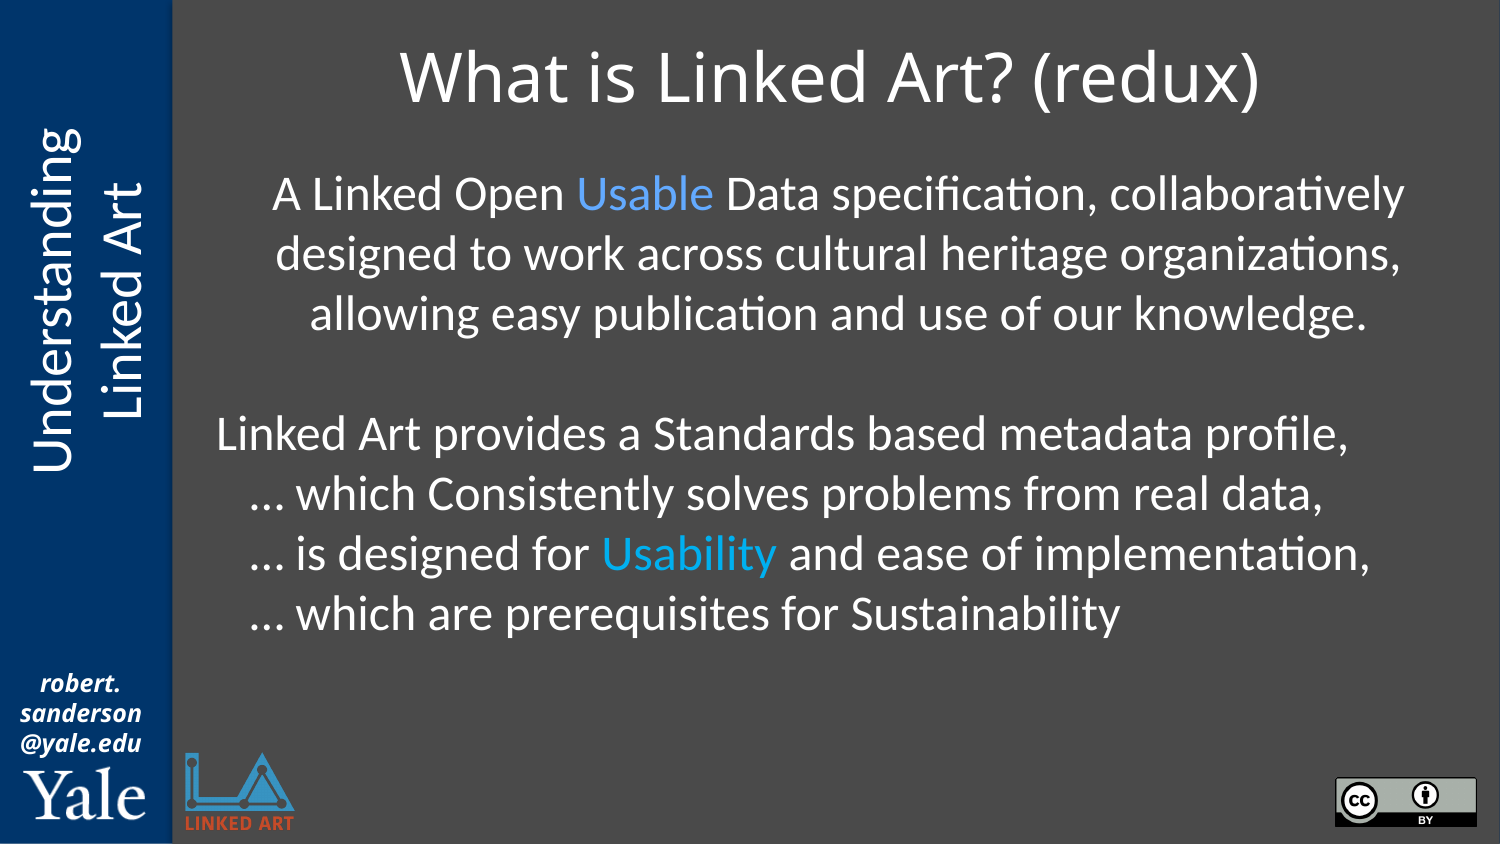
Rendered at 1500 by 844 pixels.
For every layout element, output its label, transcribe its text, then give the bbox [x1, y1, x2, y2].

title What is Linked Art? (redux) [183, 9, 1477, 141]
picture [1335, 777, 1477, 827]
picture [23, 731, 149, 844]
picture [184, 752, 295, 844]
text_box A Linked Open Usable Data specification, collaboratively designed to work across cultural heritage organizations, allowing easy publication and use of our knowledge. Linked Art provides a Standards based metadata profile, … which Consistently solves problems from real data, … is designed for Usability and ease of implementation, … which are prerequisites for Sustainability [201, 152, 1477, 648]
